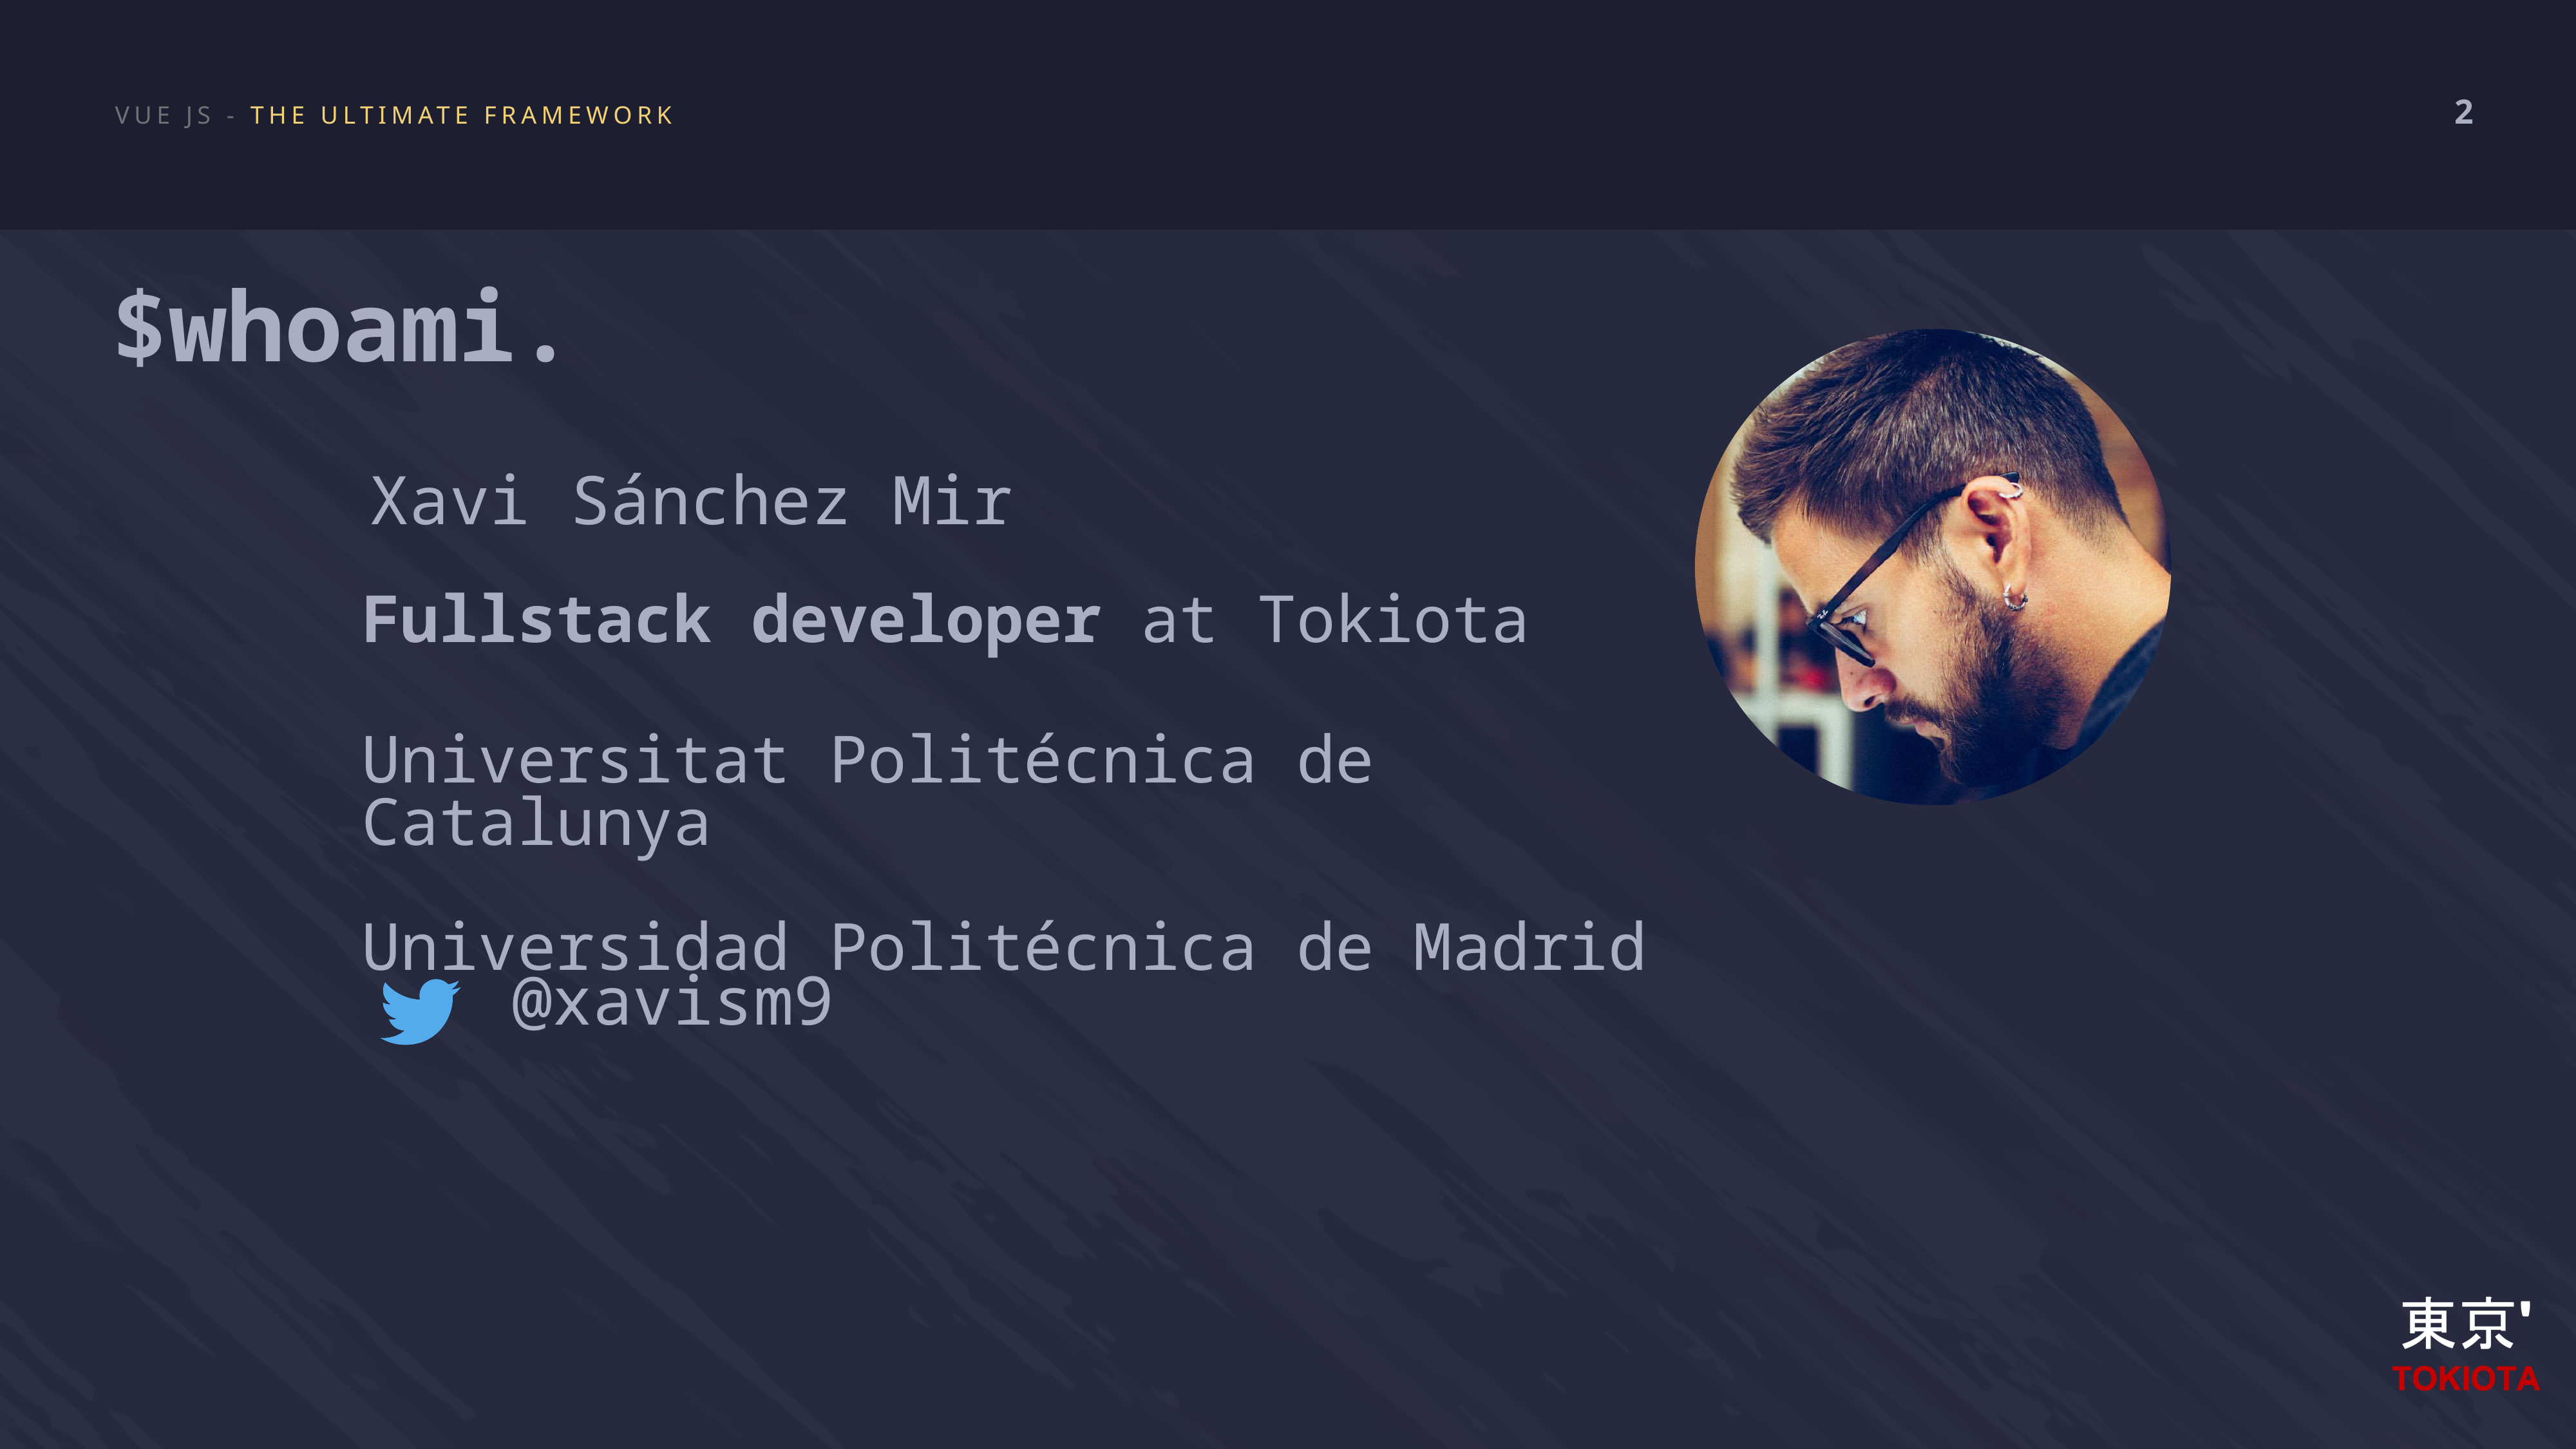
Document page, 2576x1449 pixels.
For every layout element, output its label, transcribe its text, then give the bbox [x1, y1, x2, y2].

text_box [359, 952, 1439, 1073]
picture [2354, 1293, 2573, 1398]
text_box Fullstack developer at Tokiota Universitat Politécnica de Catalunya Universidad Politécnica de Madrid [357, 588, 1728, 990]
picture [1694, 328, 2172, 806]
text_box Xavi Sánchez Mir [365, 469, 1296, 556]
slide_number 2 [2432, 86, 2497, 140]
text_box $whoami. [106, 283, 681, 388]
